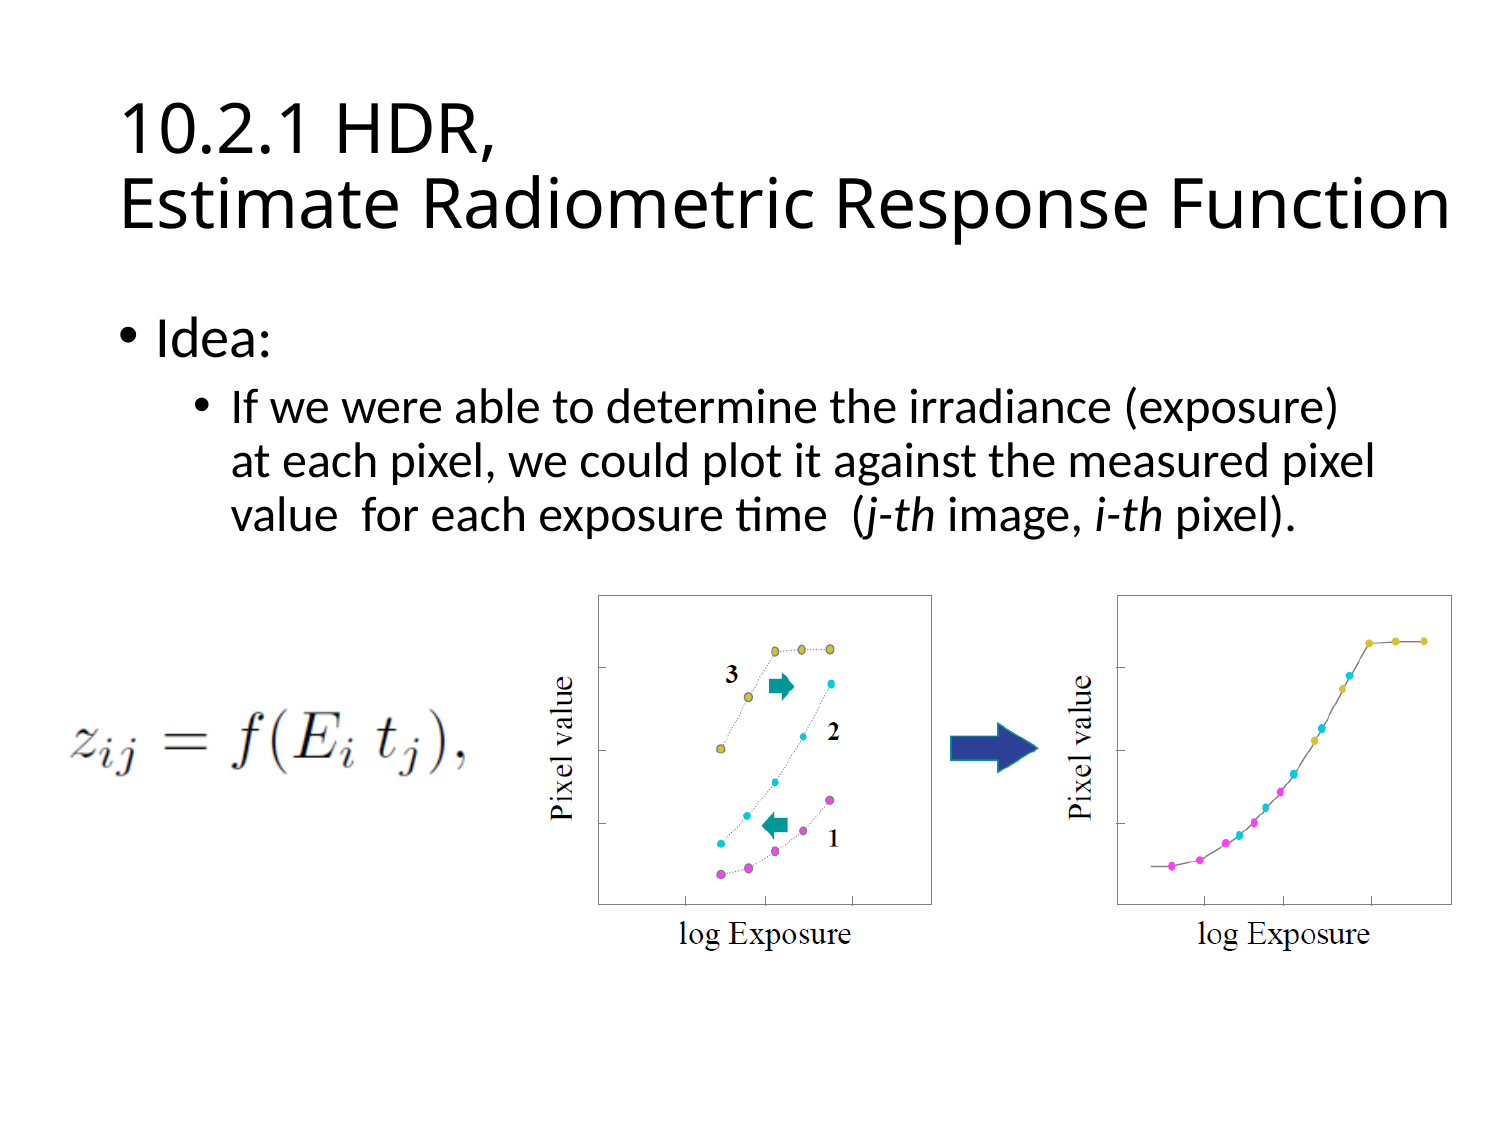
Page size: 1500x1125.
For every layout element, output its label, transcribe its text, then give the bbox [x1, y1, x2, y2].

picture [58, 675, 487, 802]
picture [541, 581, 1468, 971]
title 10.2.1 HDR, Estimate Radiometric Response Function [103, 59, 1477, 278]
